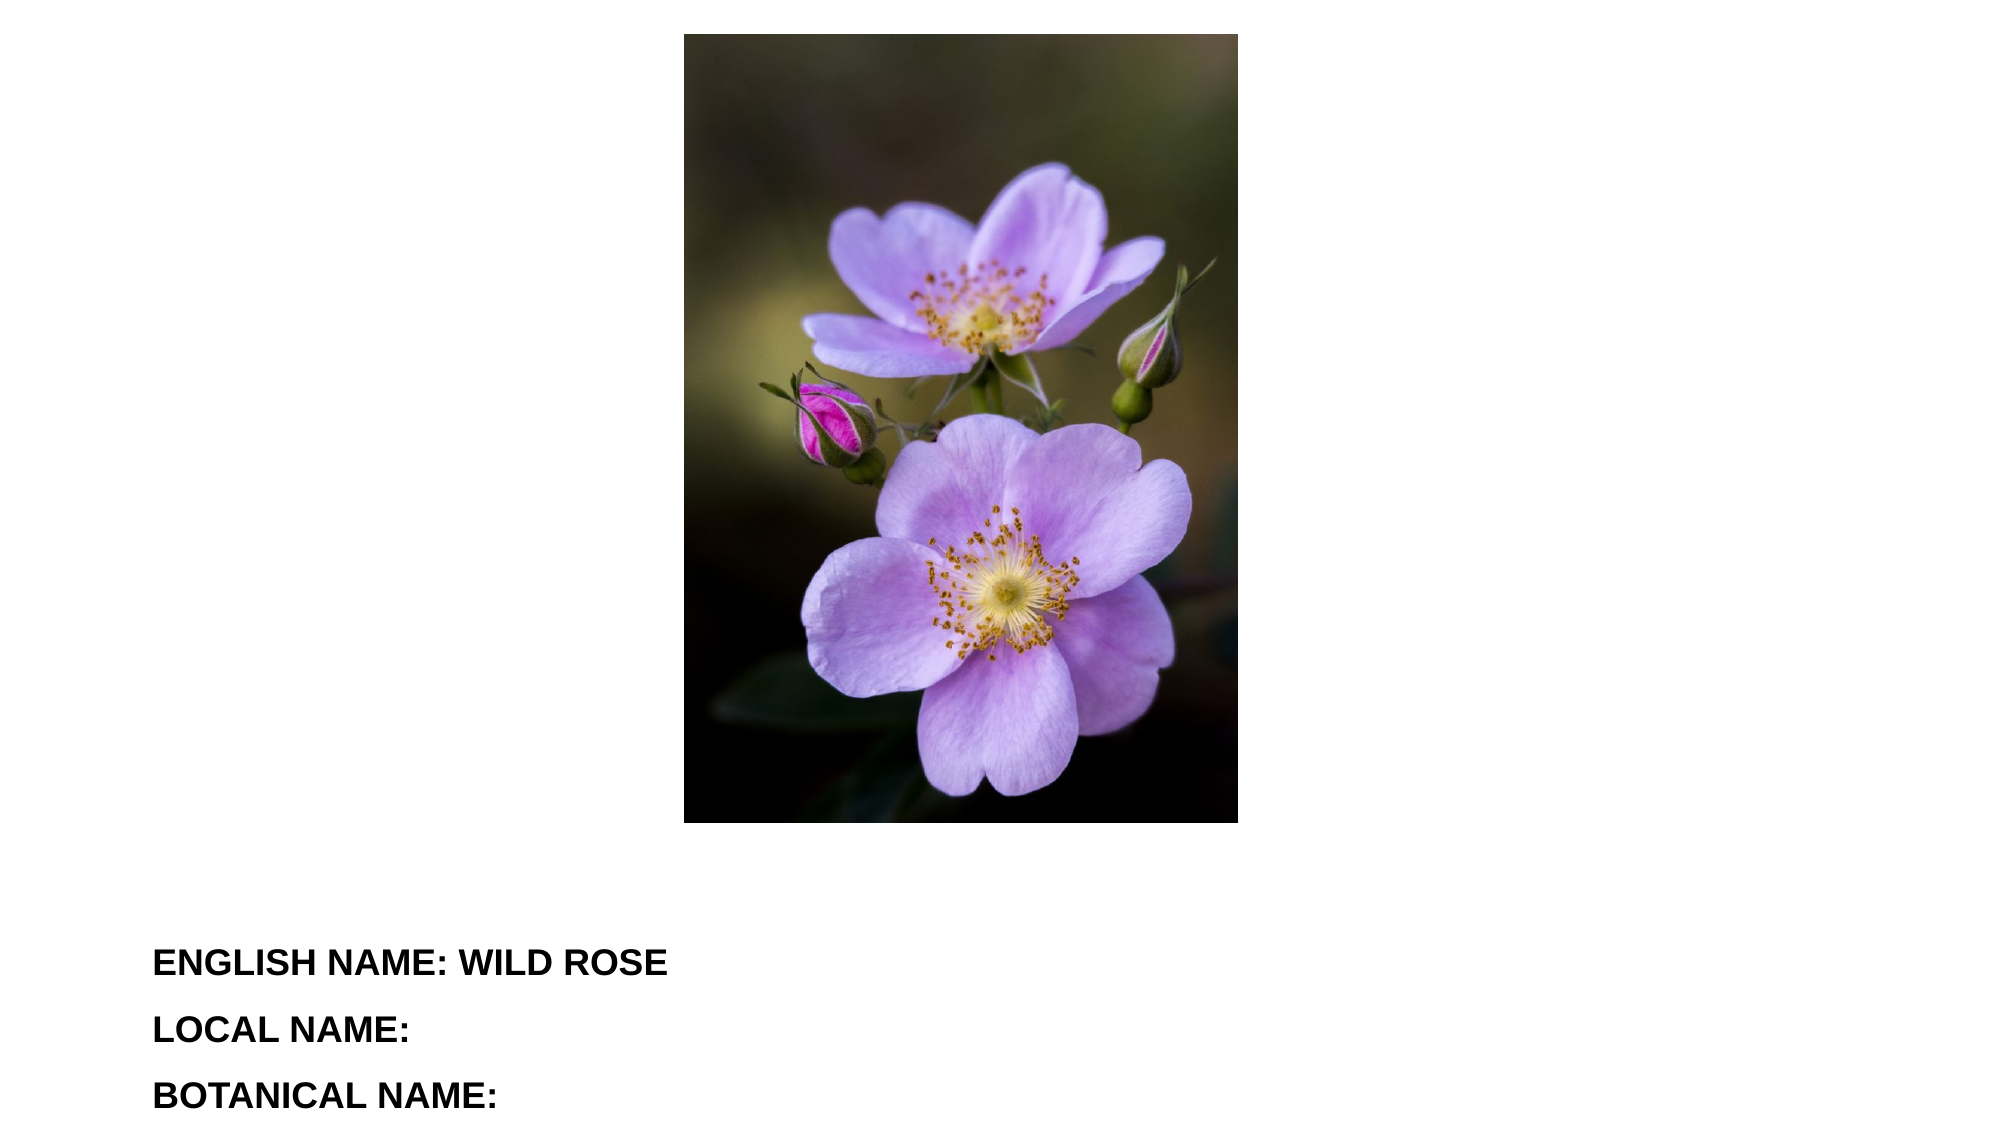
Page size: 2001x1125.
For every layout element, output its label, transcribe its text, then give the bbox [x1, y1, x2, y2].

title ENGLISH NAME: WILD ROSE LOCAL NAME: BOTANICAL NAME: [137, 907, 1863, 1125]
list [684, 34, 1238, 823]
